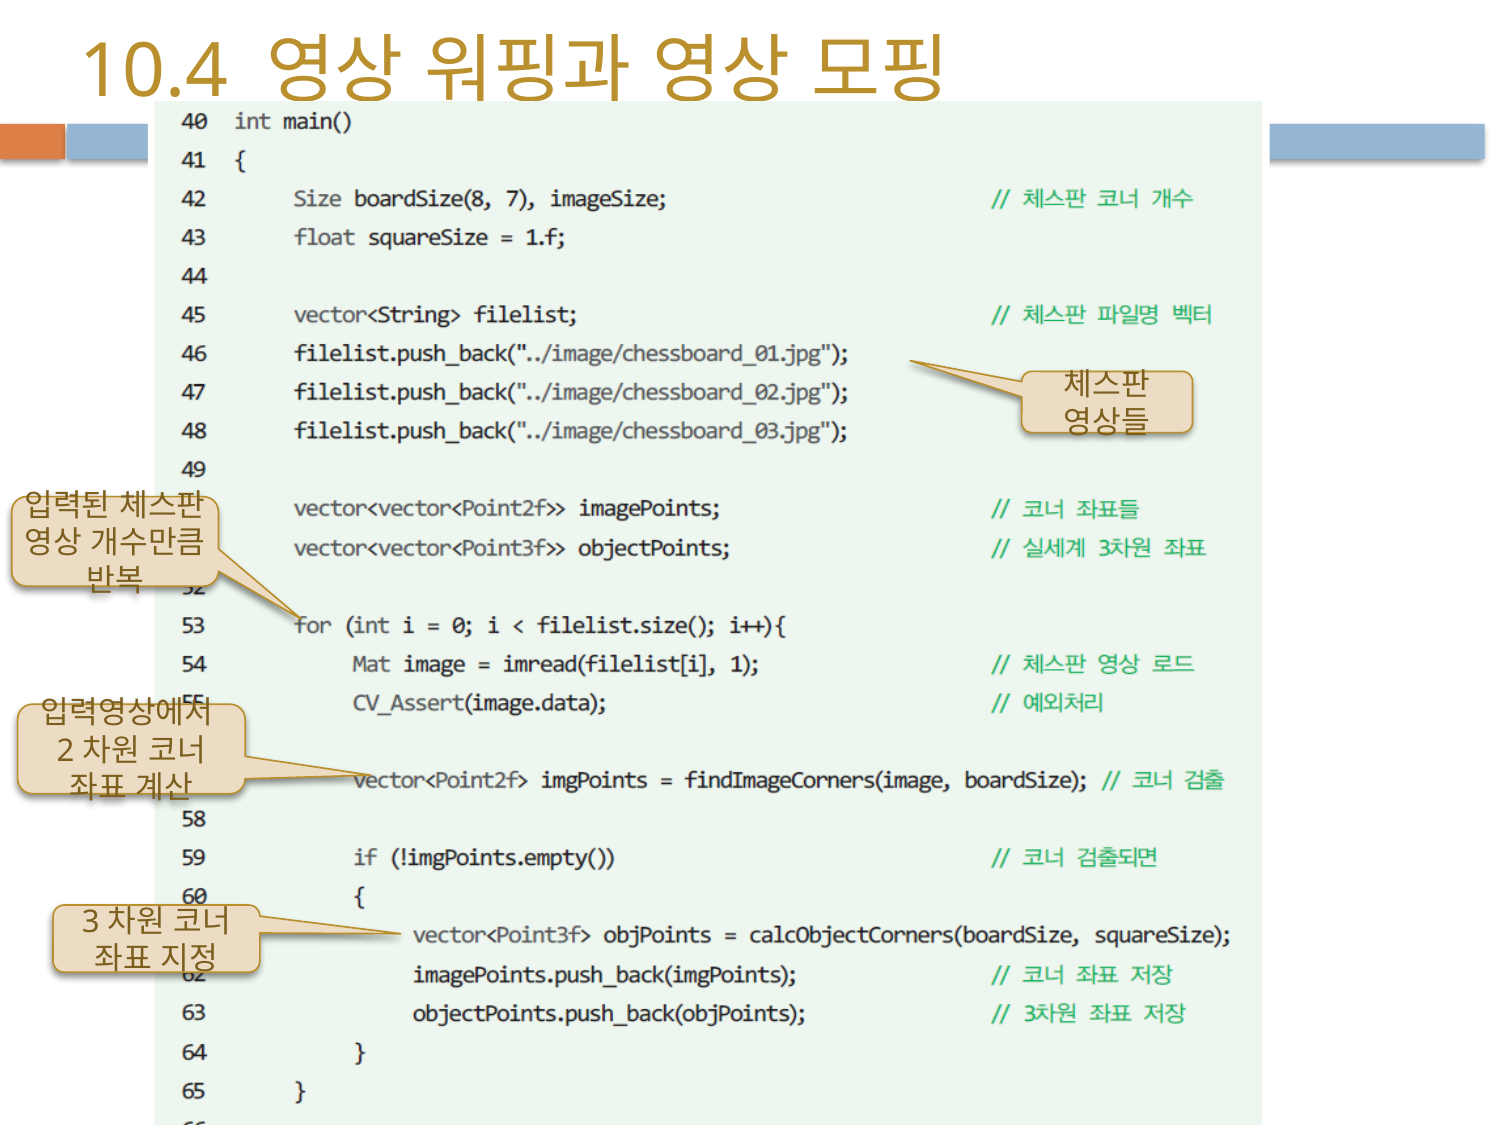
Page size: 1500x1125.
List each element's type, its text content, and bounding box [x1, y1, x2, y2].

text_box 3차원 코너 좌표 지정 [52, 904, 141, 974]
picture [147, 101, 1271, 1125]
text_box 입력영상에서 2차원 코너 좌표 계산 [16, 703, 141, 795]
title 10.4 영상 워핑과 영상 모핑 [64, 7, 1471, 126]
text_box 입력된 체스판 영상 개수만큼 반복 [10, 495, 141, 587]
